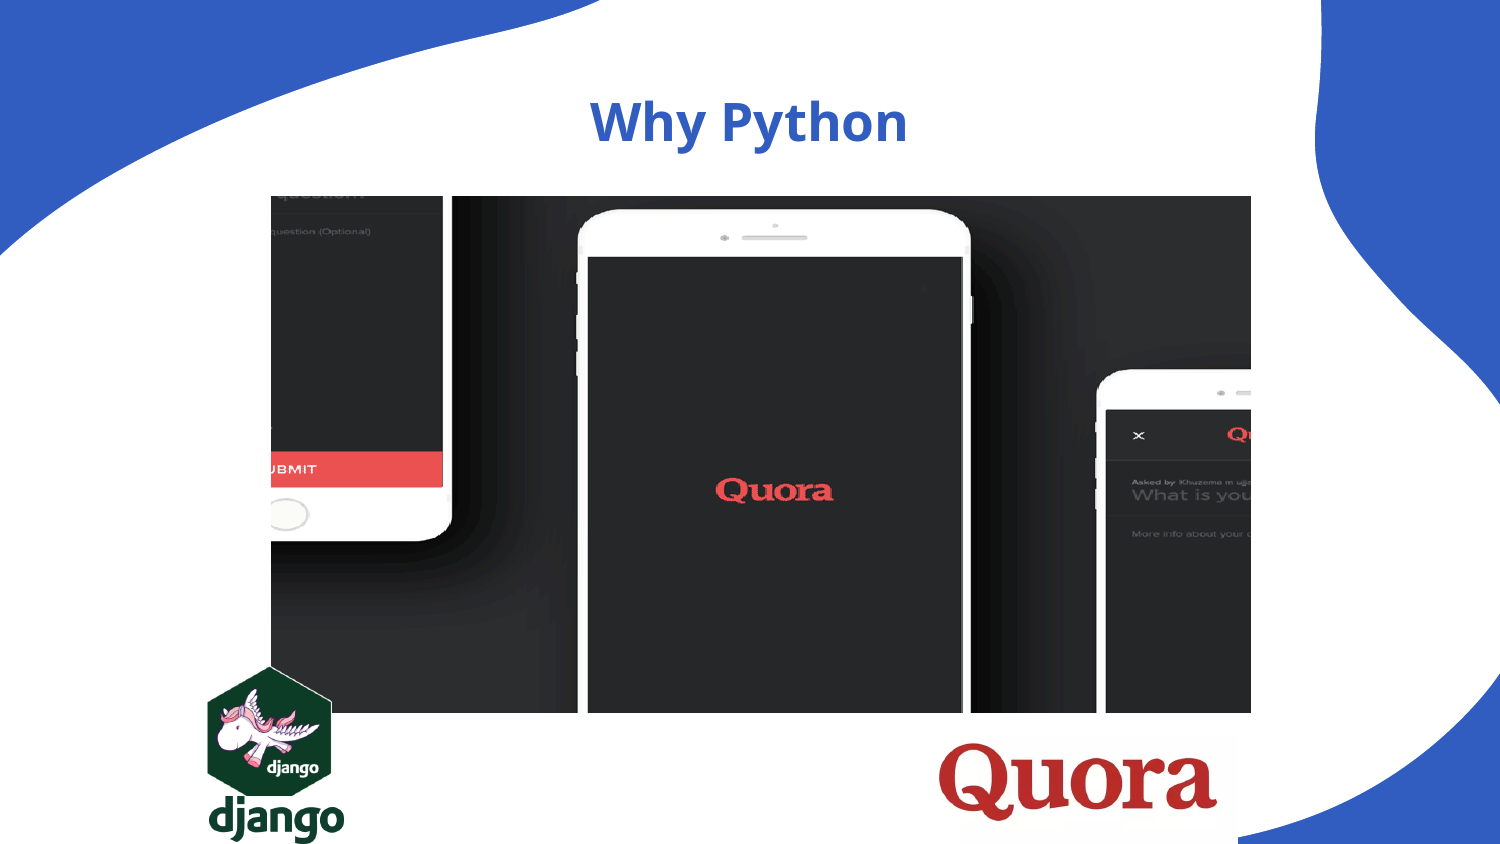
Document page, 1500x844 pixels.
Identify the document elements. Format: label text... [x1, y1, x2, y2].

picture [206, 196, 1251, 844]
picture [918, 719, 1238, 844]
title Why Python [51, 72, 1449, 167]
